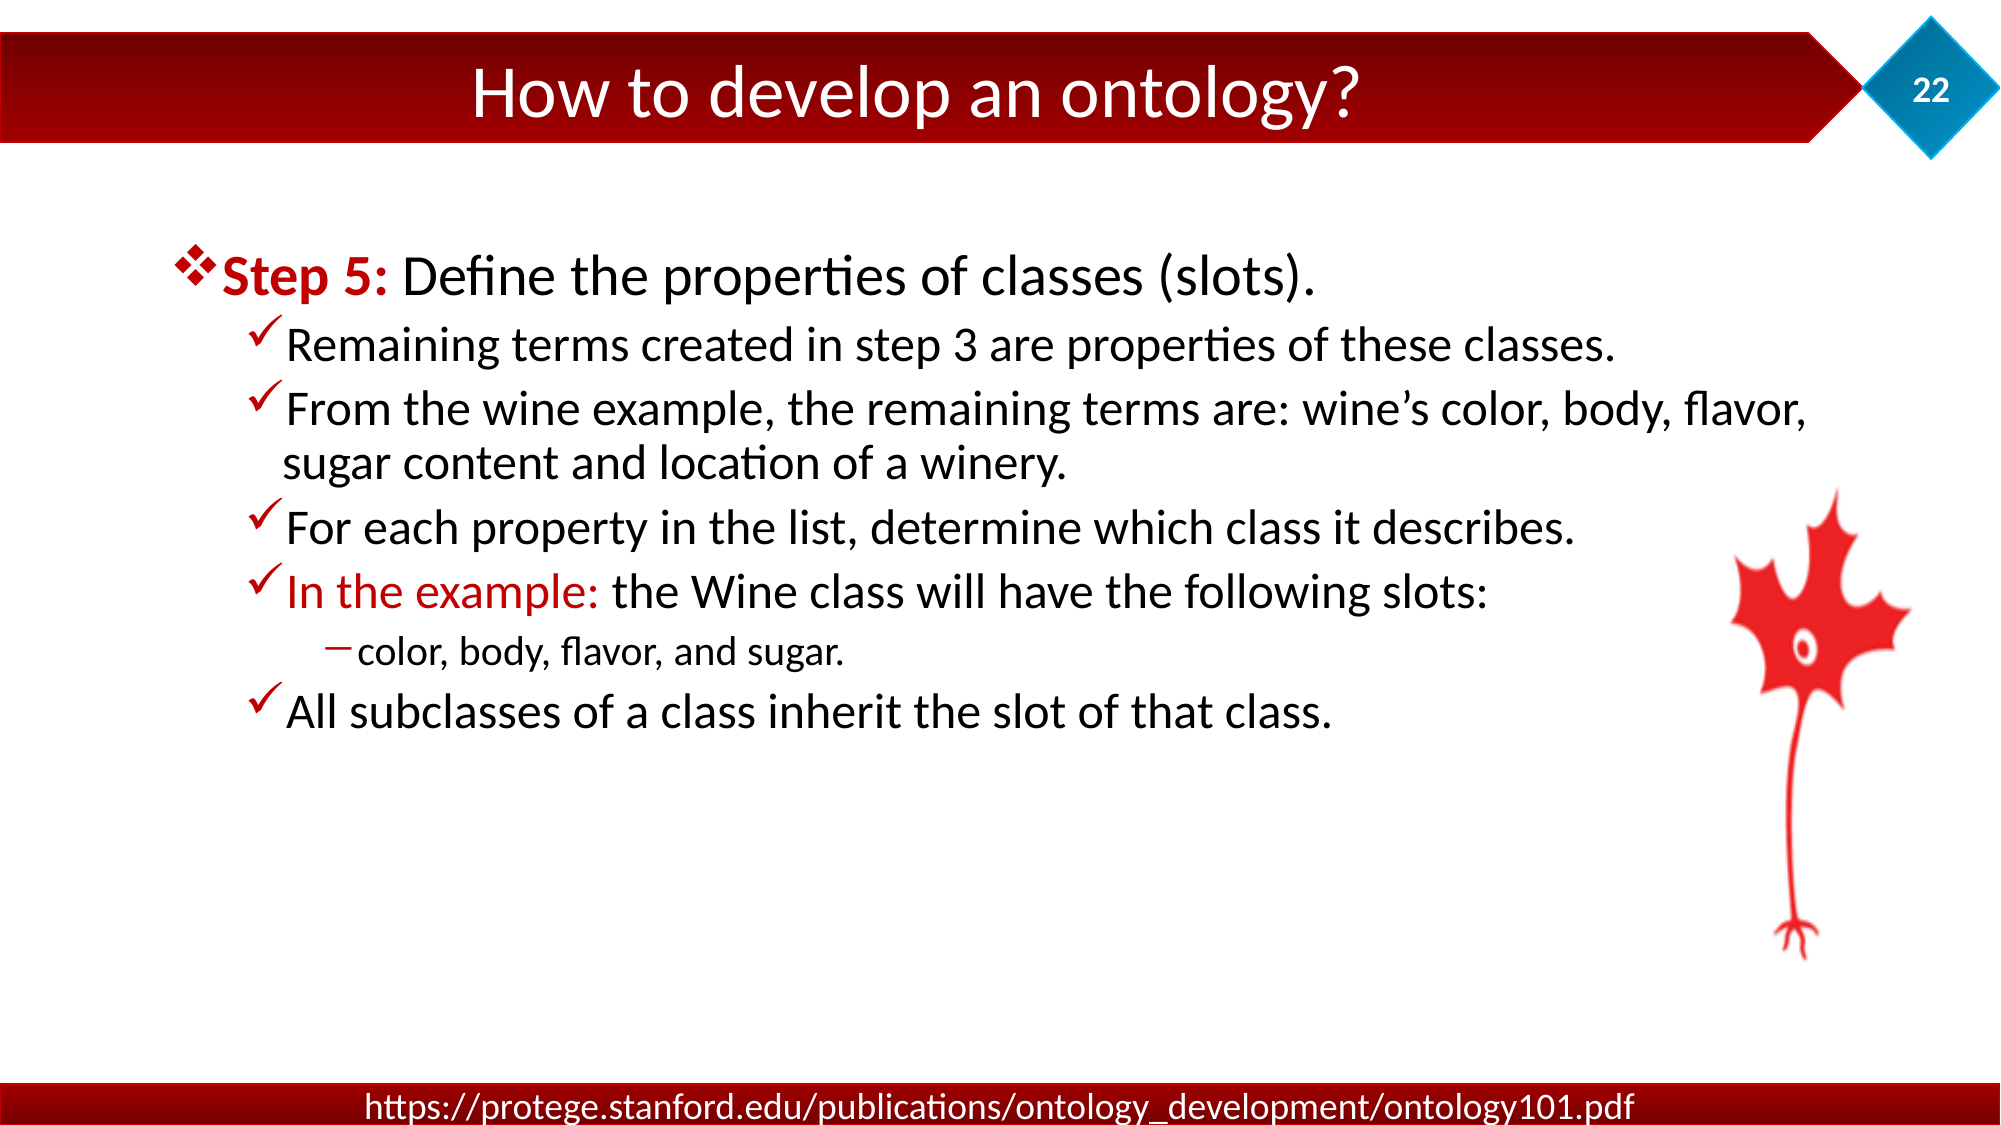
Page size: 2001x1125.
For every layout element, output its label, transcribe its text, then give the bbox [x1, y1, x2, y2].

text_box How to develop an ontology? [0, 32, 1862, 143]
text_box https://protege.stanford.edu/publications/ontology_development/ontology101.pdf [0, 1083, 2000, 1125]
text_box 22 [1860, 15, 2000, 161]
picture [1694, 461, 1932, 994]
list Step 5: Define the properties of classes (slots). Remaining terms created in step 3 are properties of these classes. From the wine example, the remaining terms are: wine’s color, body, flavor, sugar content and location of a winery. For each property in the list, determine which class it describes. In the example: the Wine class will have the following slots: color, body, flavor, and sugar. All subclasses of a class inherit the slot of that class. [154, 237, 1845, 952]
